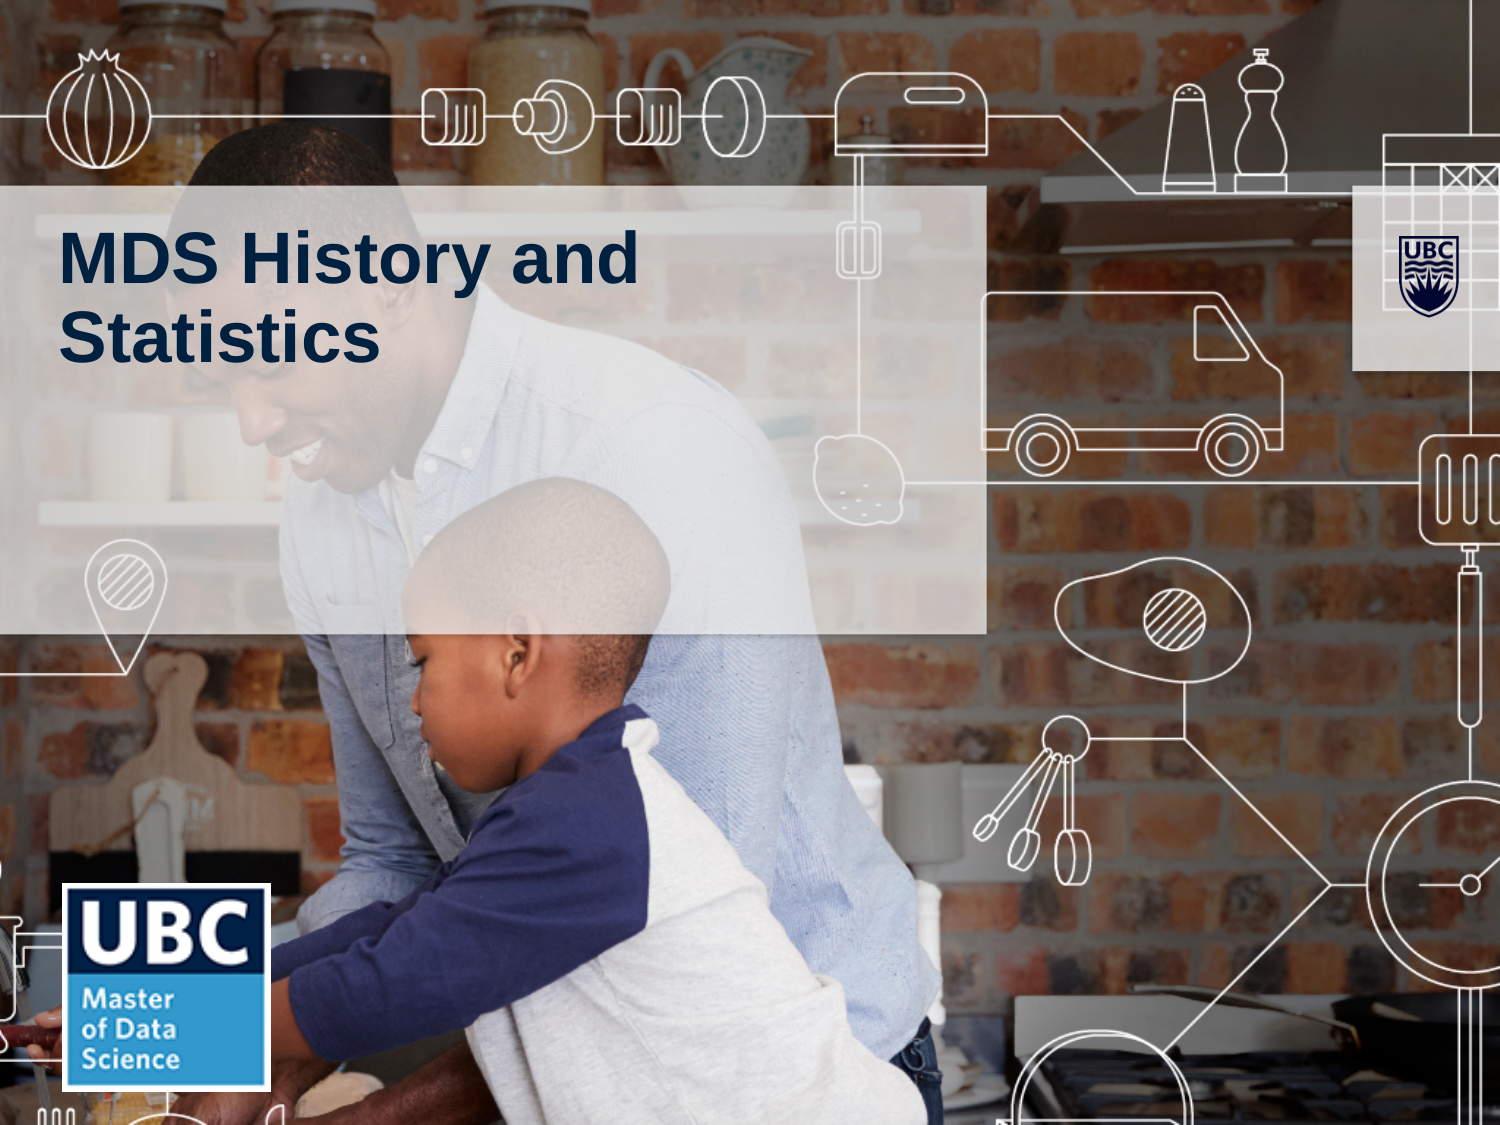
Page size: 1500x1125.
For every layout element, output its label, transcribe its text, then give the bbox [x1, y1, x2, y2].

picture [0, 0, 1500, 1125]
title MDS History and Statistics [58, 218, 951, 493]
picture [1399, 236, 1459, 318]
